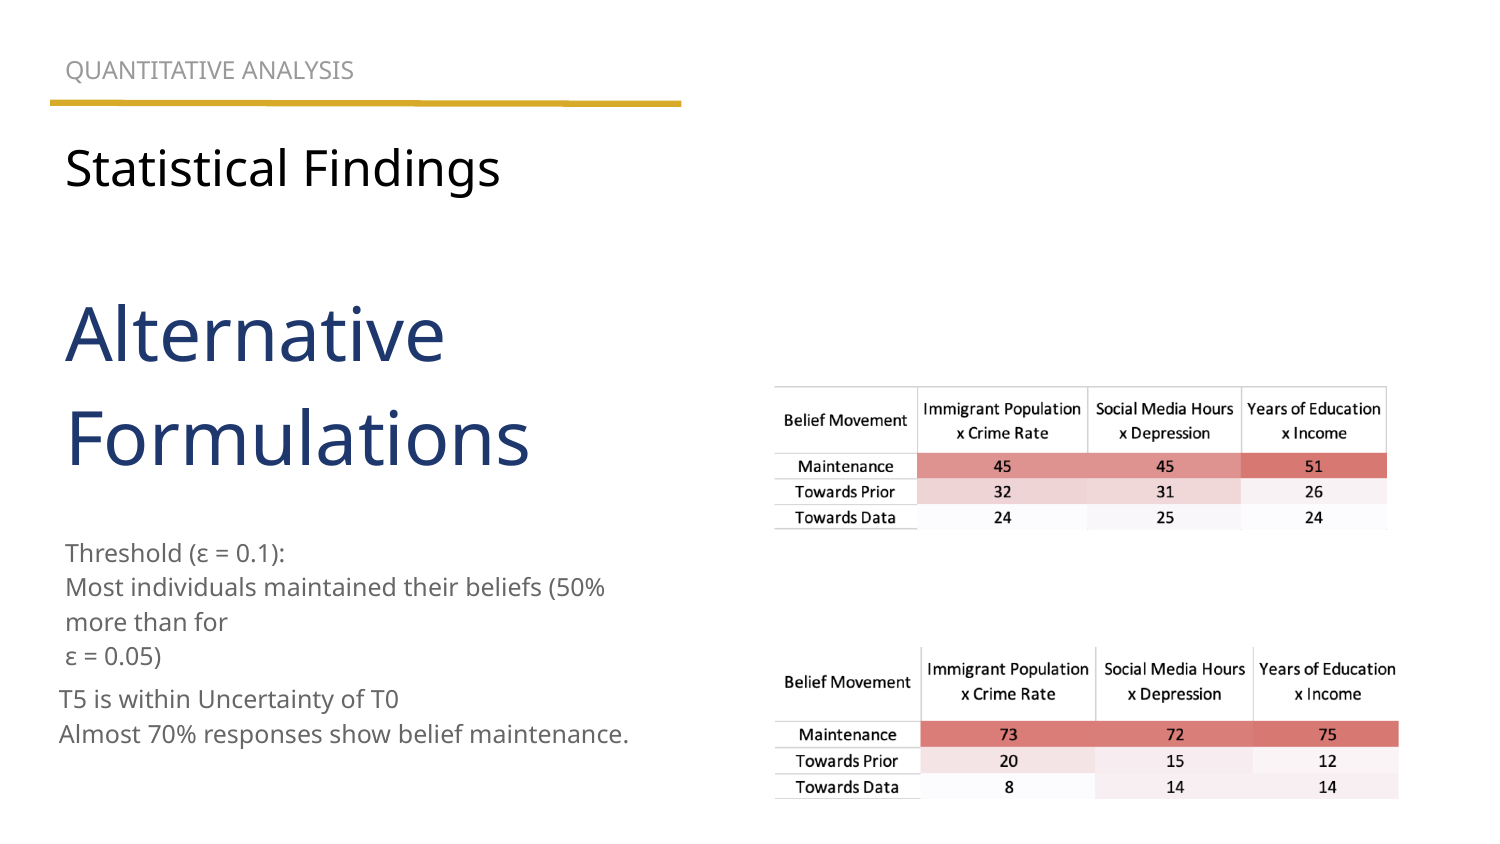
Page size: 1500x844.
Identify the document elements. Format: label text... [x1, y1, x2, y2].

title Alternative Formulations [50, 258, 682, 490]
title T5 is within Uncertainty of T0 Almost 70% responses show belief maintenance. [43, 664, 676, 811]
title Threshold (ɛ = 0.1): Most individuals maintained their beliefs (50% more than for ɛ = 0.05) [50, 517, 682, 665]
picture [767, 646, 1399, 799]
picture [767, 383, 1407, 530]
title Statistical Findings [50, 112, 884, 259]
list QUANTITATIVE ANALYSIS [50, 34, 571, 100]
